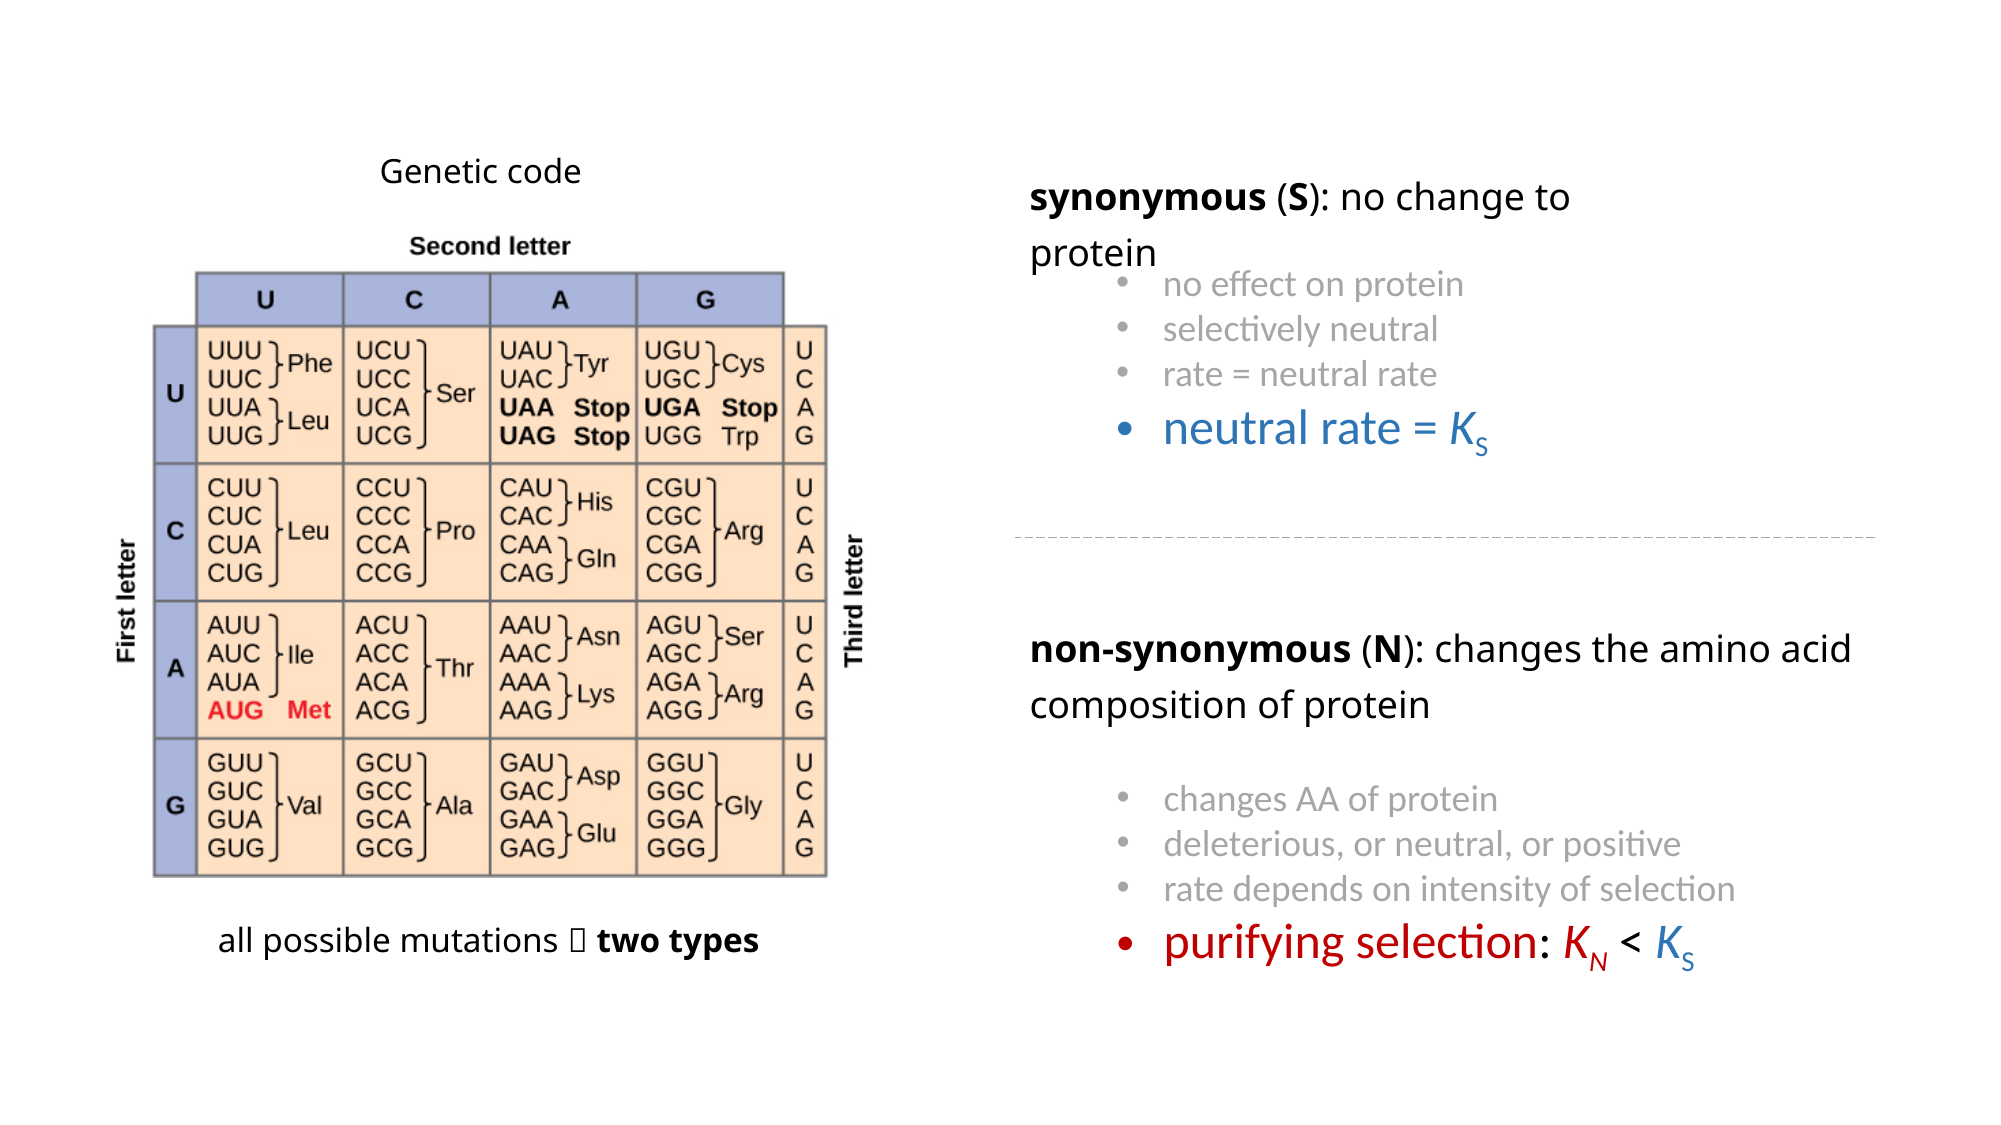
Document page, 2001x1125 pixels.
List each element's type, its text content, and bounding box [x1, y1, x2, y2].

text_box all possible mutations  two types [203, 912, 775, 967]
text_box changes AA of protein deleterious, or neutral, or positive rate depends on intensity of selection purifying selection: KN < KS [1101, 766, 1753, 985]
text_box non-synonymous (N): changes the amino acid composition of protein [1014, 606, 2000, 734]
text_box no effect on protein selectively neutral rate = neutral rate neutral rate = KS [1101, 252, 1504, 471]
text_box synonymous (S): no change to protein [1014, 154, 1712, 326]
picture [113, 233, 865, 878]
text_box Genetic code [364, 143, 598, 198]
